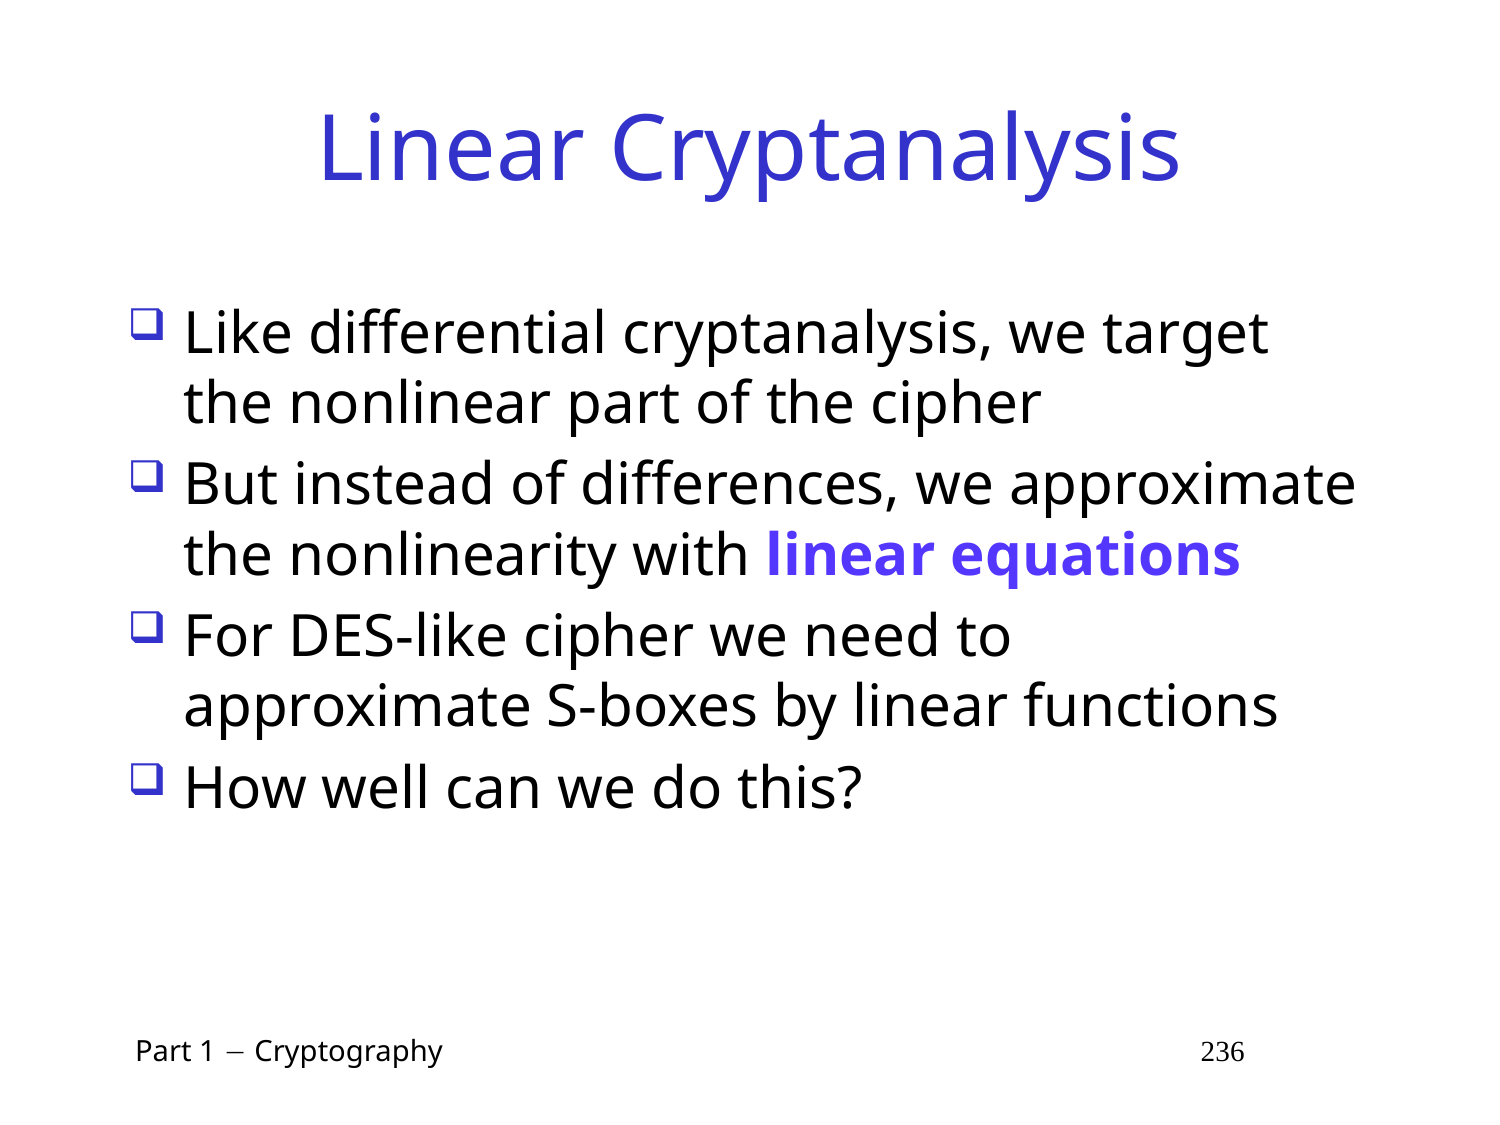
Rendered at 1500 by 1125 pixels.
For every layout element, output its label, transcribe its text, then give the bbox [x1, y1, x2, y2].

title Linear Cryptanalysis [112, 49, 1388, 238]
footer Part 1  Cryptography 236 [112, 1024, 1401, 1101]
list Like differential cryptanalysis, we target the nonlinear part of the cipher But instead of differences, we approximate the nonlinearity with linear equations For DES-like cipher we need to approximate S-boxes by linear functions How well can we do this? [112, 287, 1388, 1013]
